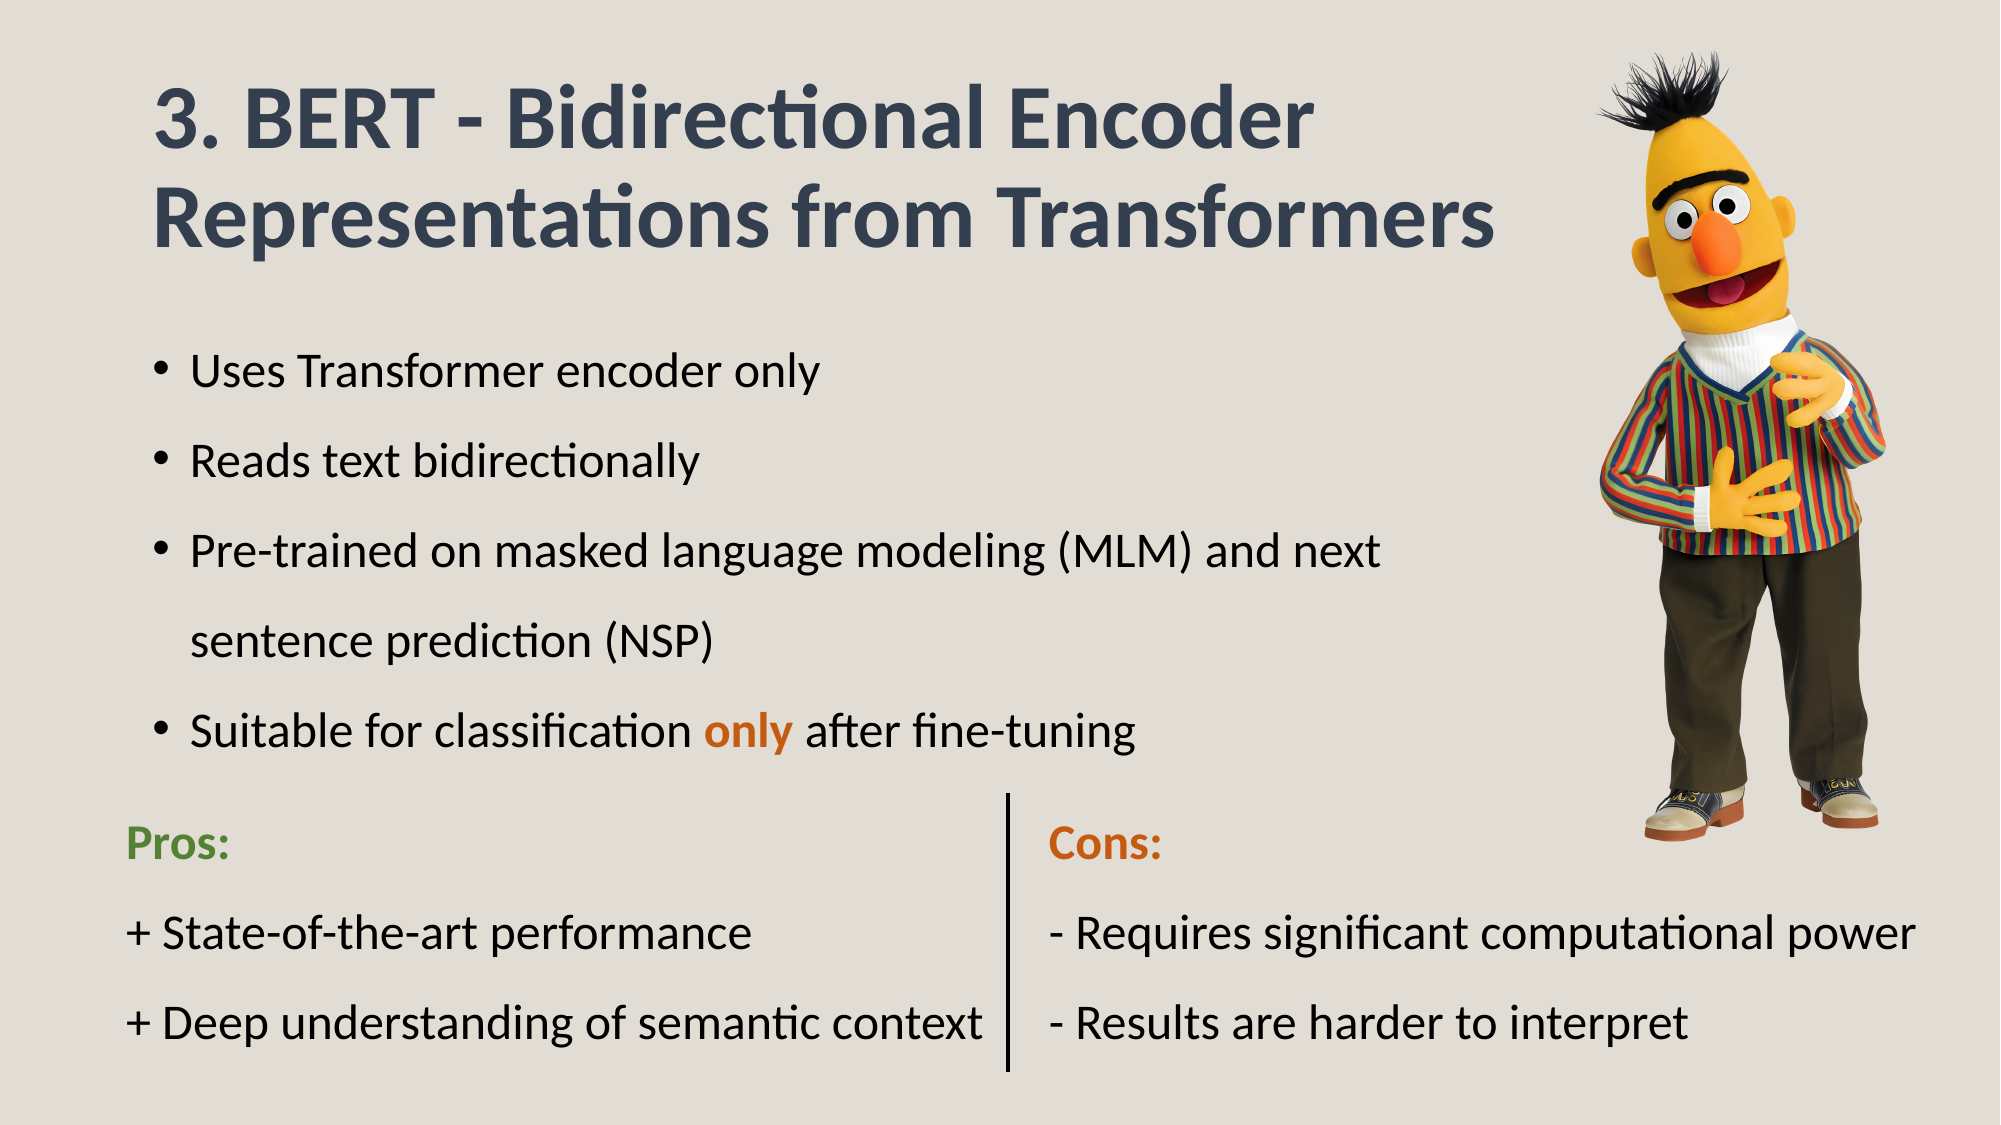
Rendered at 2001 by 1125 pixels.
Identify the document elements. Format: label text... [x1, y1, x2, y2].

title 3. BERT - Bidirectional Encoder Representations from Transformers [137, 59, 1565, 278]
text_box Cons: - Requires significant computational power - Results are harder to interpret [1034, 772, 2000, 1058]
list Uses Transformer encoder only Reads text bidirectionally Pre-trained on masked language modeling (MLM) and next sentence prediction (NSP) Suitable for classification only after fine-tuning [137, 299, 1526, 772]
picture [1565, 21, 1915, 870]
text_box Pros: + State-of-the-art performance + Deep understanding of semantic context [111, 772, 1034, 1058]
